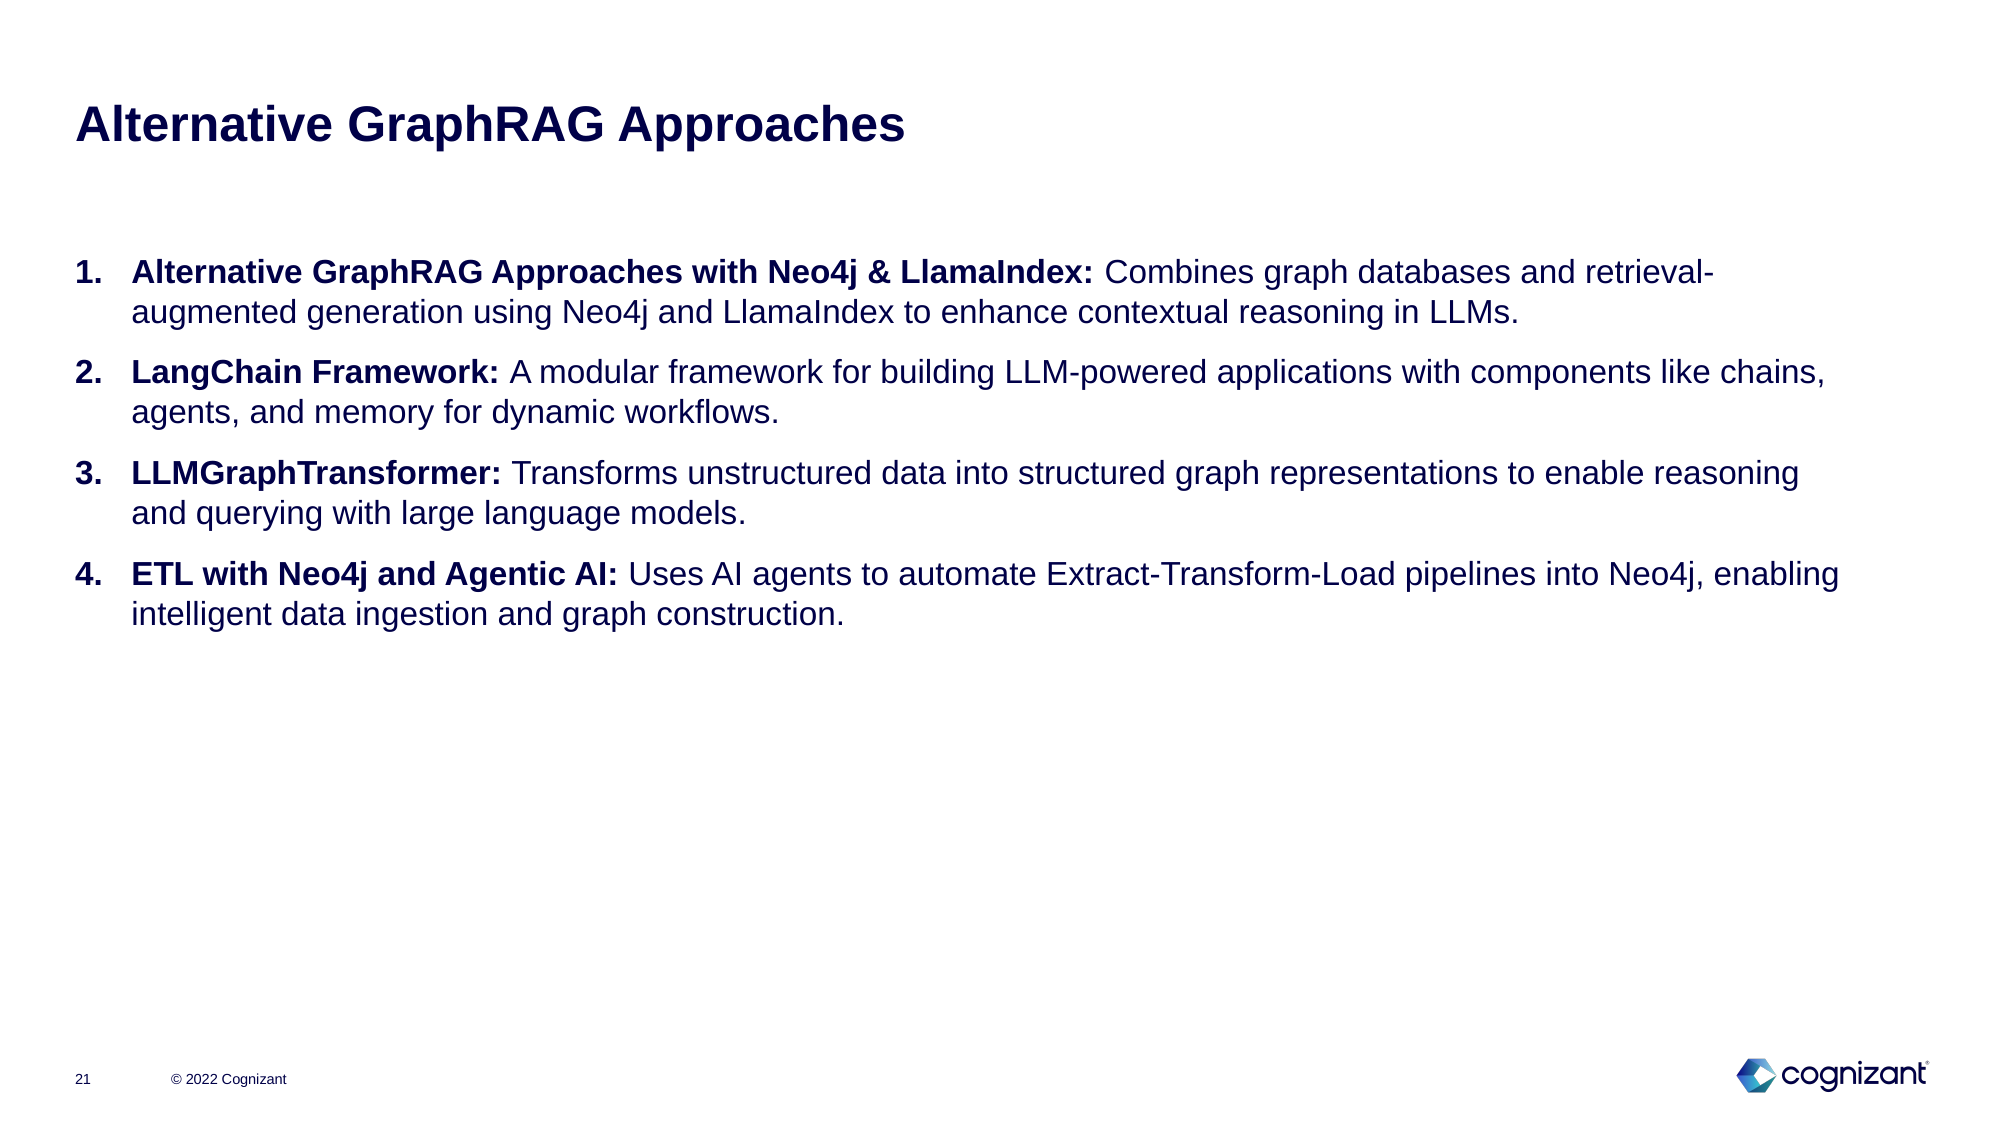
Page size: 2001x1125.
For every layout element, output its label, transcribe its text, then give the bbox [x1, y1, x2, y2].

slide_number 21 [75, 1056, 133, 1088]
picture [1719, 1042, 1943, 1109]
footer © 2022 Cognizant [171, 1056, 368, 1088]
list Alternative GraphRAG Approaches with Neo4j & LlamaIndex: Combines graph databases and retrieval-augmented generation using Neo4j and LlamaIndex to enhance contextual reasoning in LLMs. LangChain Framework: A modular framework for building LLM-powered applications with components like chains, agents, and memory for dynamic workflows. LLMGraphTransformer: Transforms unstructured data into structured graph representations to enable reasoning and querying with large language models. ETL with Neo4j and Agentic AI: Uses AI agents to automate Extract-Transform-Load pipelines into Neo4j, enabling intelligent data ingestion and graph construction. [75, 249, 1848, 938]
title Alternative GraphRAG Approaches [75, 91, 1848, 142]
